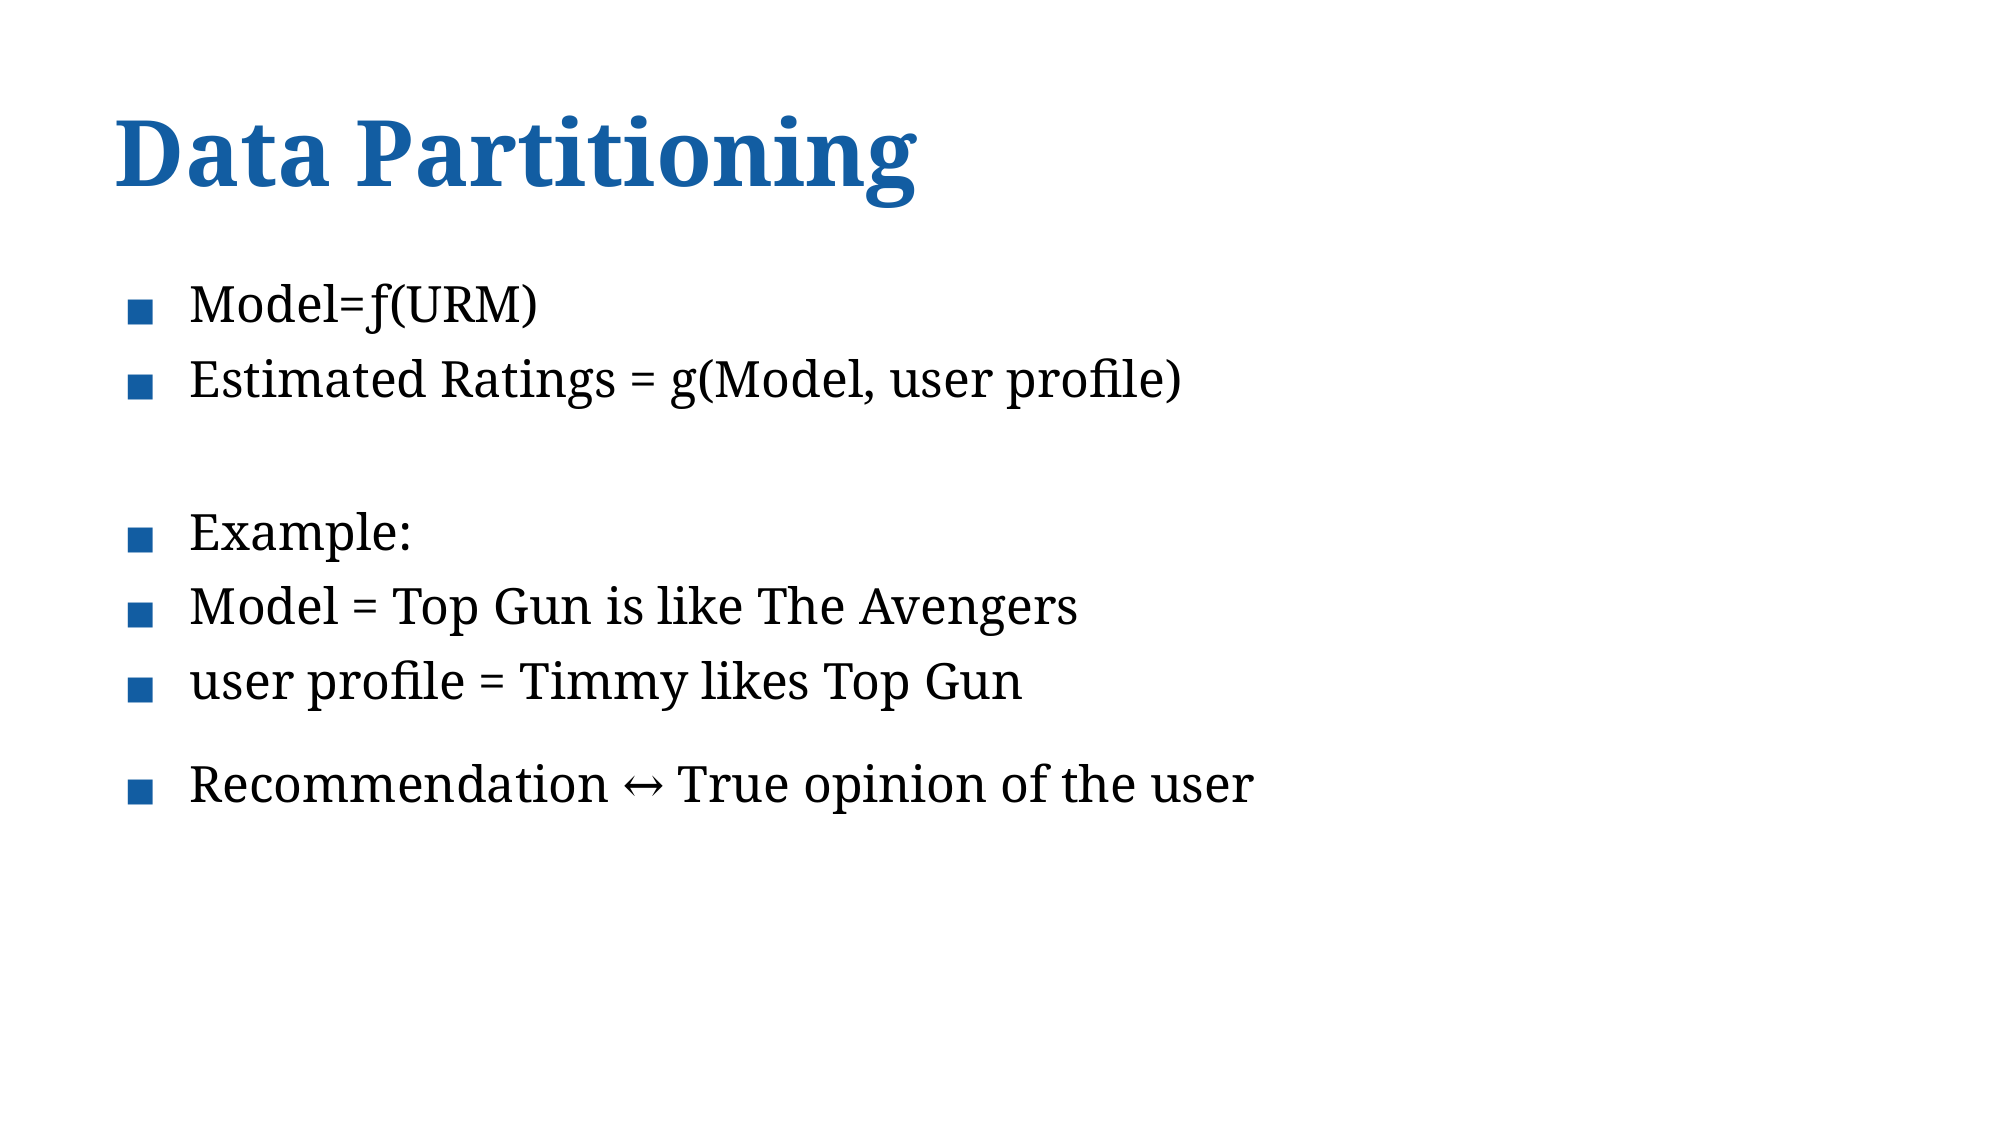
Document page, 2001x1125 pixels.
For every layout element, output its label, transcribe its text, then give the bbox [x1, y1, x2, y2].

text_box Example: Model = Top Gun is like The Avengers user profile = Timmy likes Top Gun [99, 499, 1900, 751]
title Data Partitioning [99, 42, 1900, 271]
text_box Recommendation ↔ True opinion of the user [99, 751, 1900, 929]
list Model=ƒ(URM) Estimated Ratings = g(Model, user profile) [99, 271, 1900, 449]
